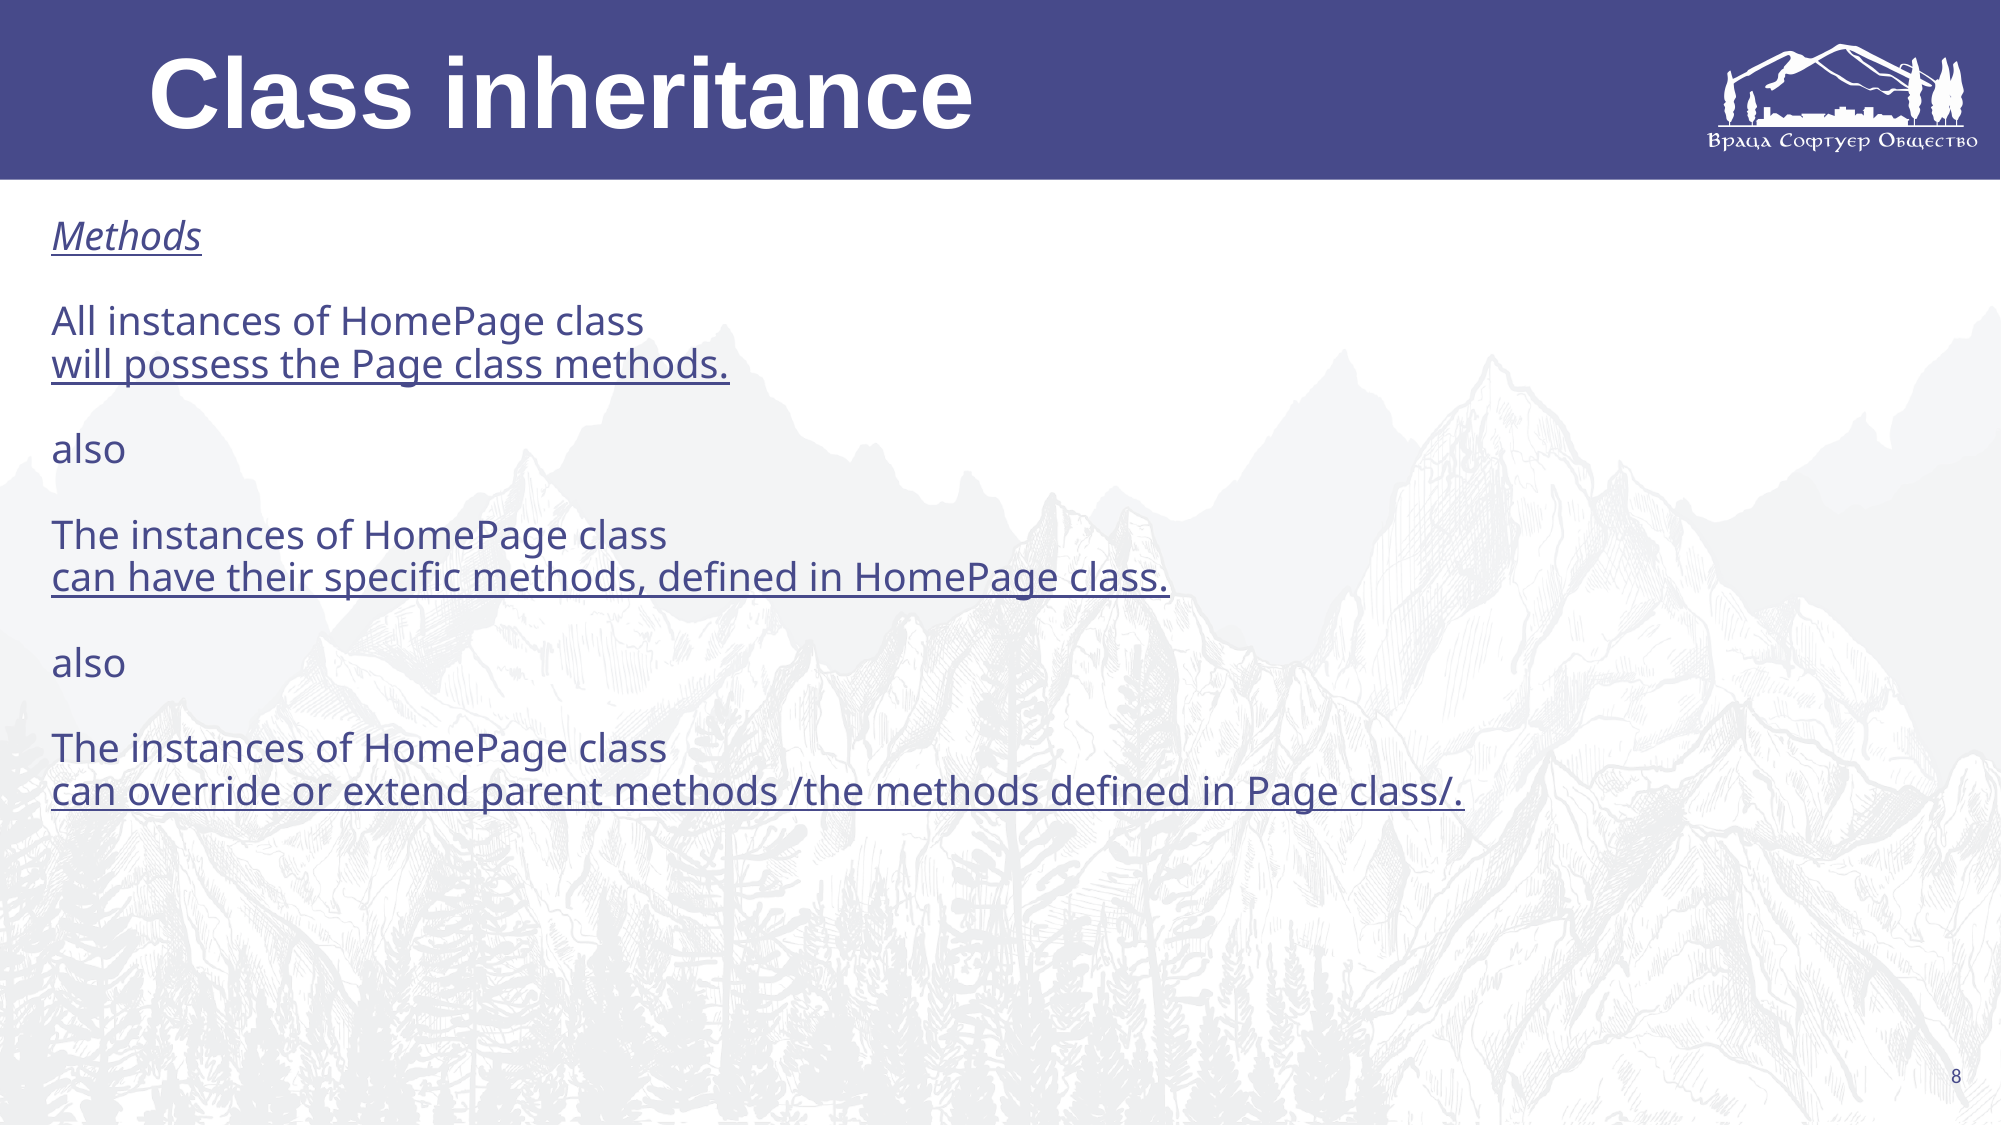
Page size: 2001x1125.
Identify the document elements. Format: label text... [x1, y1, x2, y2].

picture [1703, 19, 1981, 165]
slide_number 8 [1897, 1049, 1968, 1101]
list Methods All instances of HomePage class will possess the Page class methods. also The instances of HomePage class can have their specific methods, defined in HomePage class. also The instances of HomePage class can override or extend parent methods /the methods defined in Page class/. [31, 196, 1970, 1050]
title Class inheritance [31, 16, 1591, 162]
